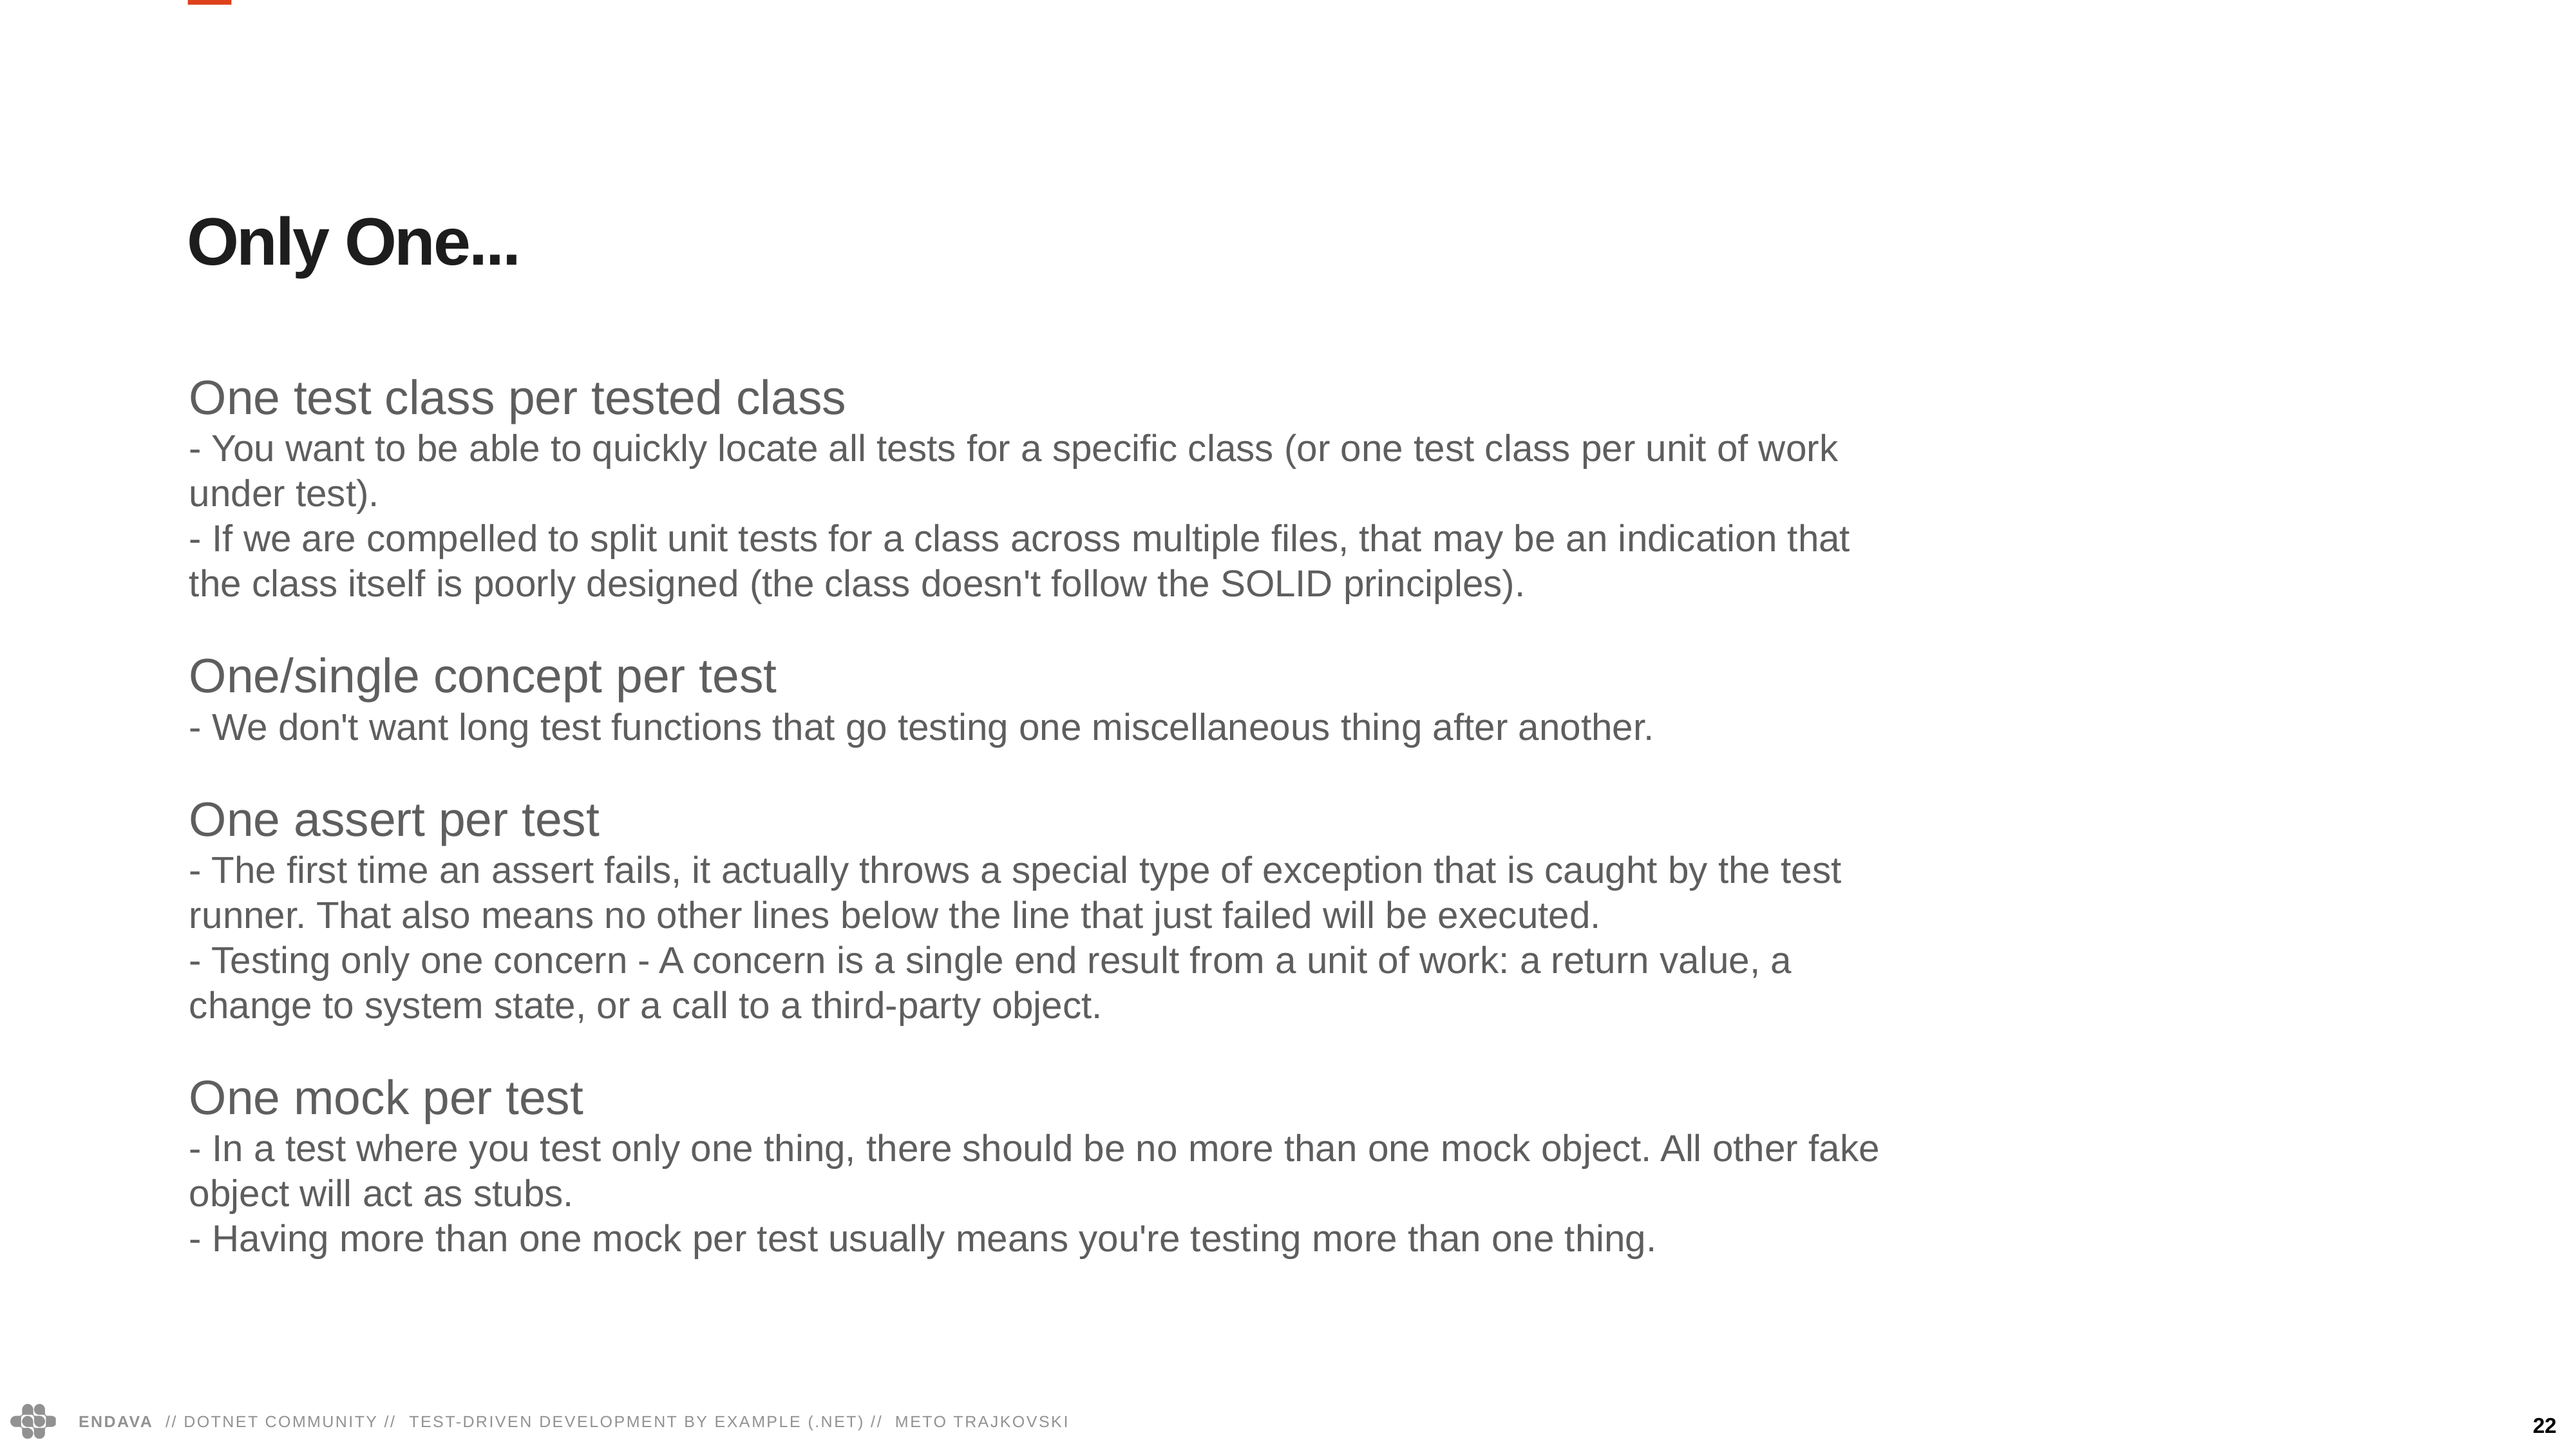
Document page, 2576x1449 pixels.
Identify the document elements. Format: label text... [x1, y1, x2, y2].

slide_number 22 [2523, 1403, 2565, 1445]
text_box One test class per tested class - You want to be able to quickly locate all tests for a specific class (or one test class per unit of work under test). - If we are compelled to split unit tests for a class across multiple files, that may be an indication that the class itself is poorly designed (the class doesn't follow the SOLID principles). One/single concept per test - We don't want long test functions that go testing one miscellaneous thing after another. One assert per test - The first time an assert fails, it actually throws a special type of exception that is caught by the test runner. That also means no other lines below the line that just failed will be executed. - Testing only one concern - A concern is a single end result from a unit of work: a return value, a change to system state, or a call to a third-party object. One mock per test - In a test where you test only one thing, there should be no more than one mock object. All other fake object will act as stubs. - Having more than one mock per test usually means you're testing more than one thing. [182, 358, 1902, 1267]
text_box Only One... [181, 208, 1716, 283]
